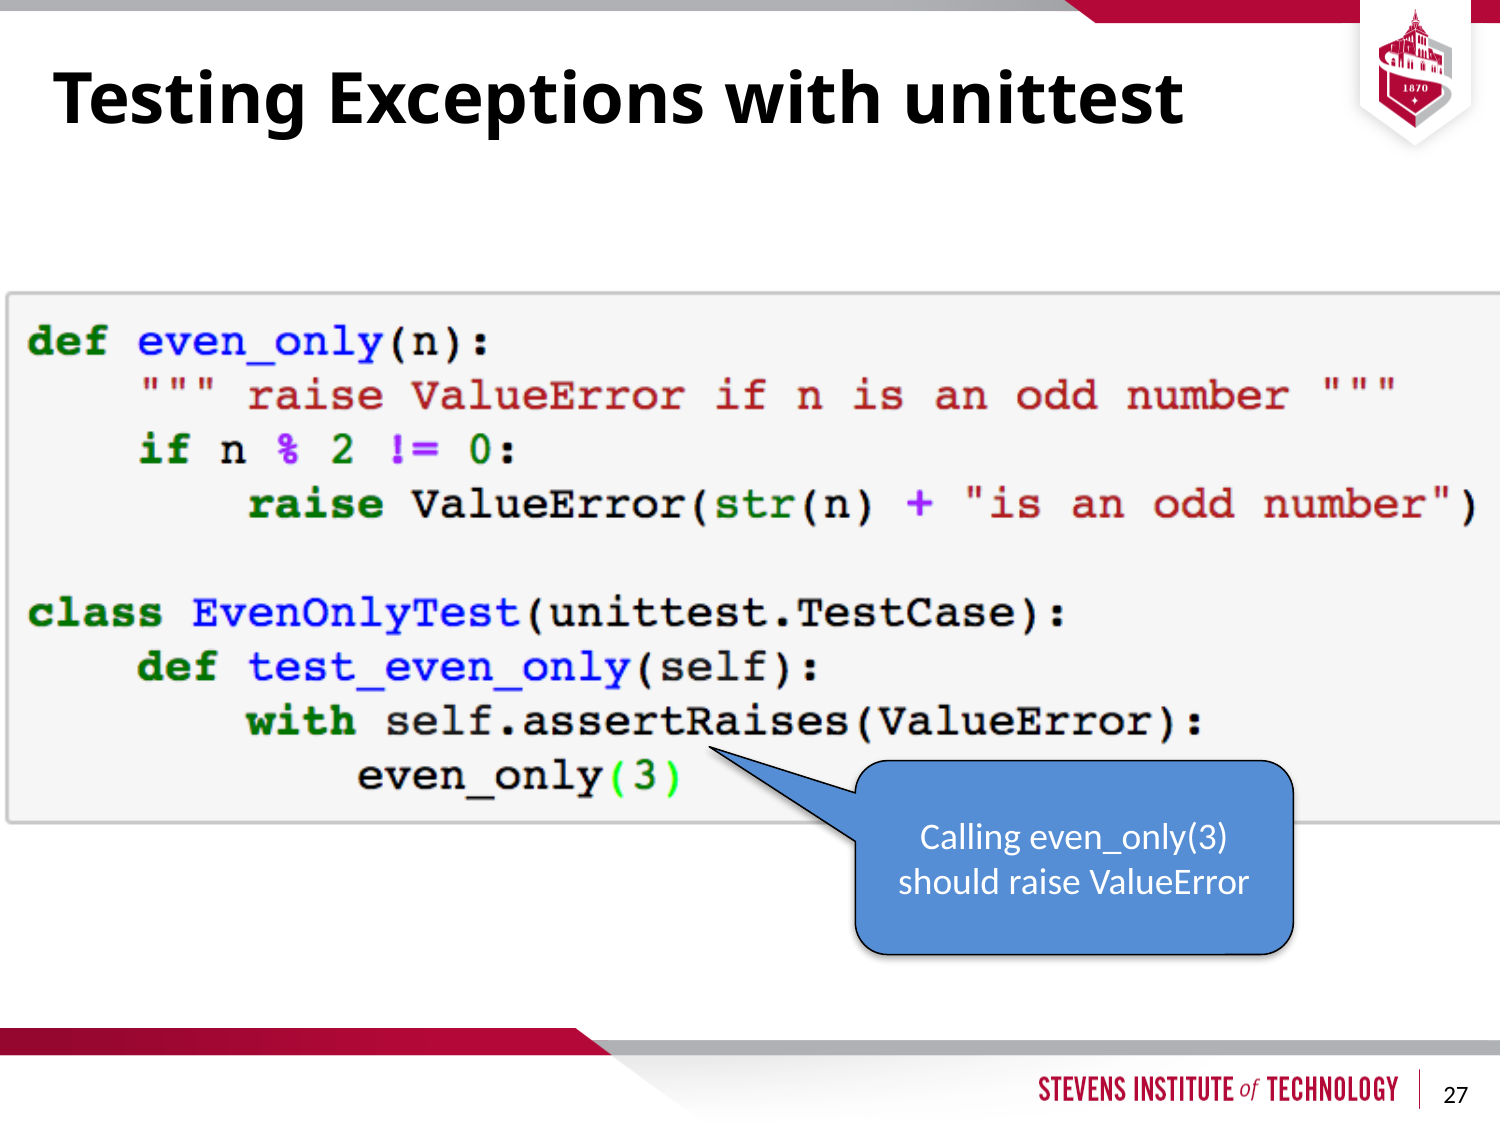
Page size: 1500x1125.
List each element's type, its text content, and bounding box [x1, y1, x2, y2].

picture [0, 1028, 1500, 1125]
title Testing Exceptions with unittest [37, 45, 1338, 150]
picture [0, 0, 1500, 160]
slide_number 27 [1428, 1071, 1490, 1108]
text_box Calling even_only(3) should raise ValueError [854, 847, 1295, 956]
picture [0, 286, 1500, 839]
